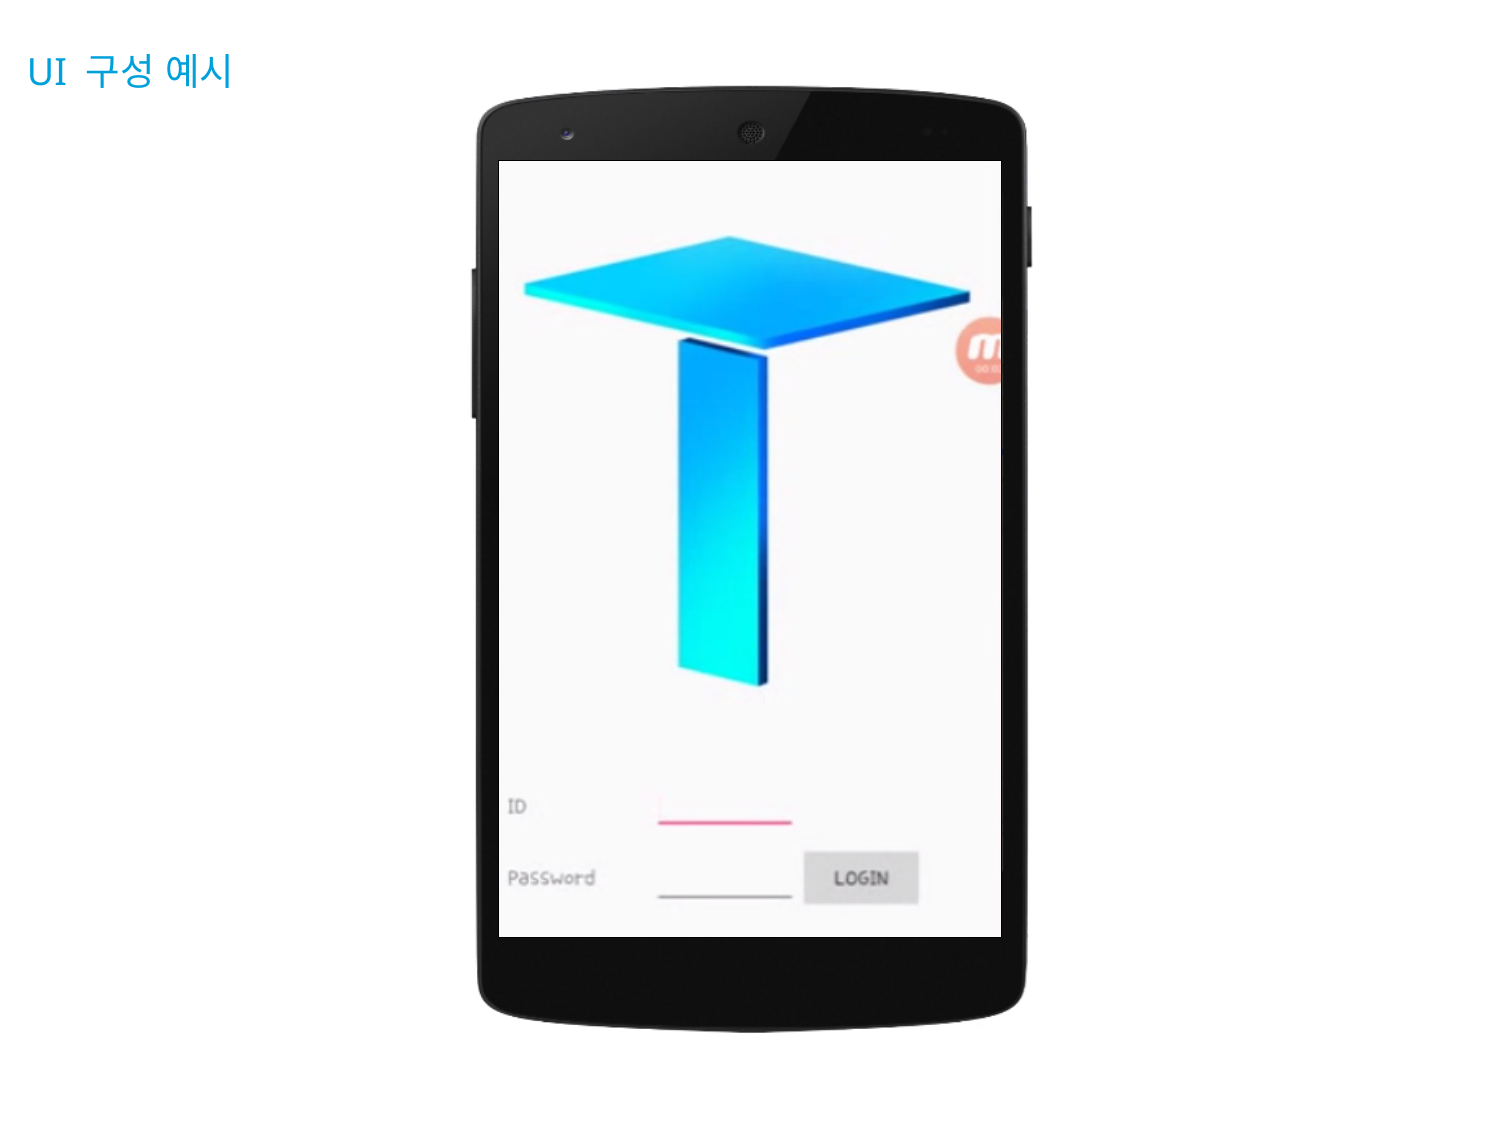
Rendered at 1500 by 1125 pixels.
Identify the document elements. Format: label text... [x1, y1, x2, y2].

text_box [454, 73, 1046, 1043]
text_box UI 구성 예시 [12, 41, 250, 101]
